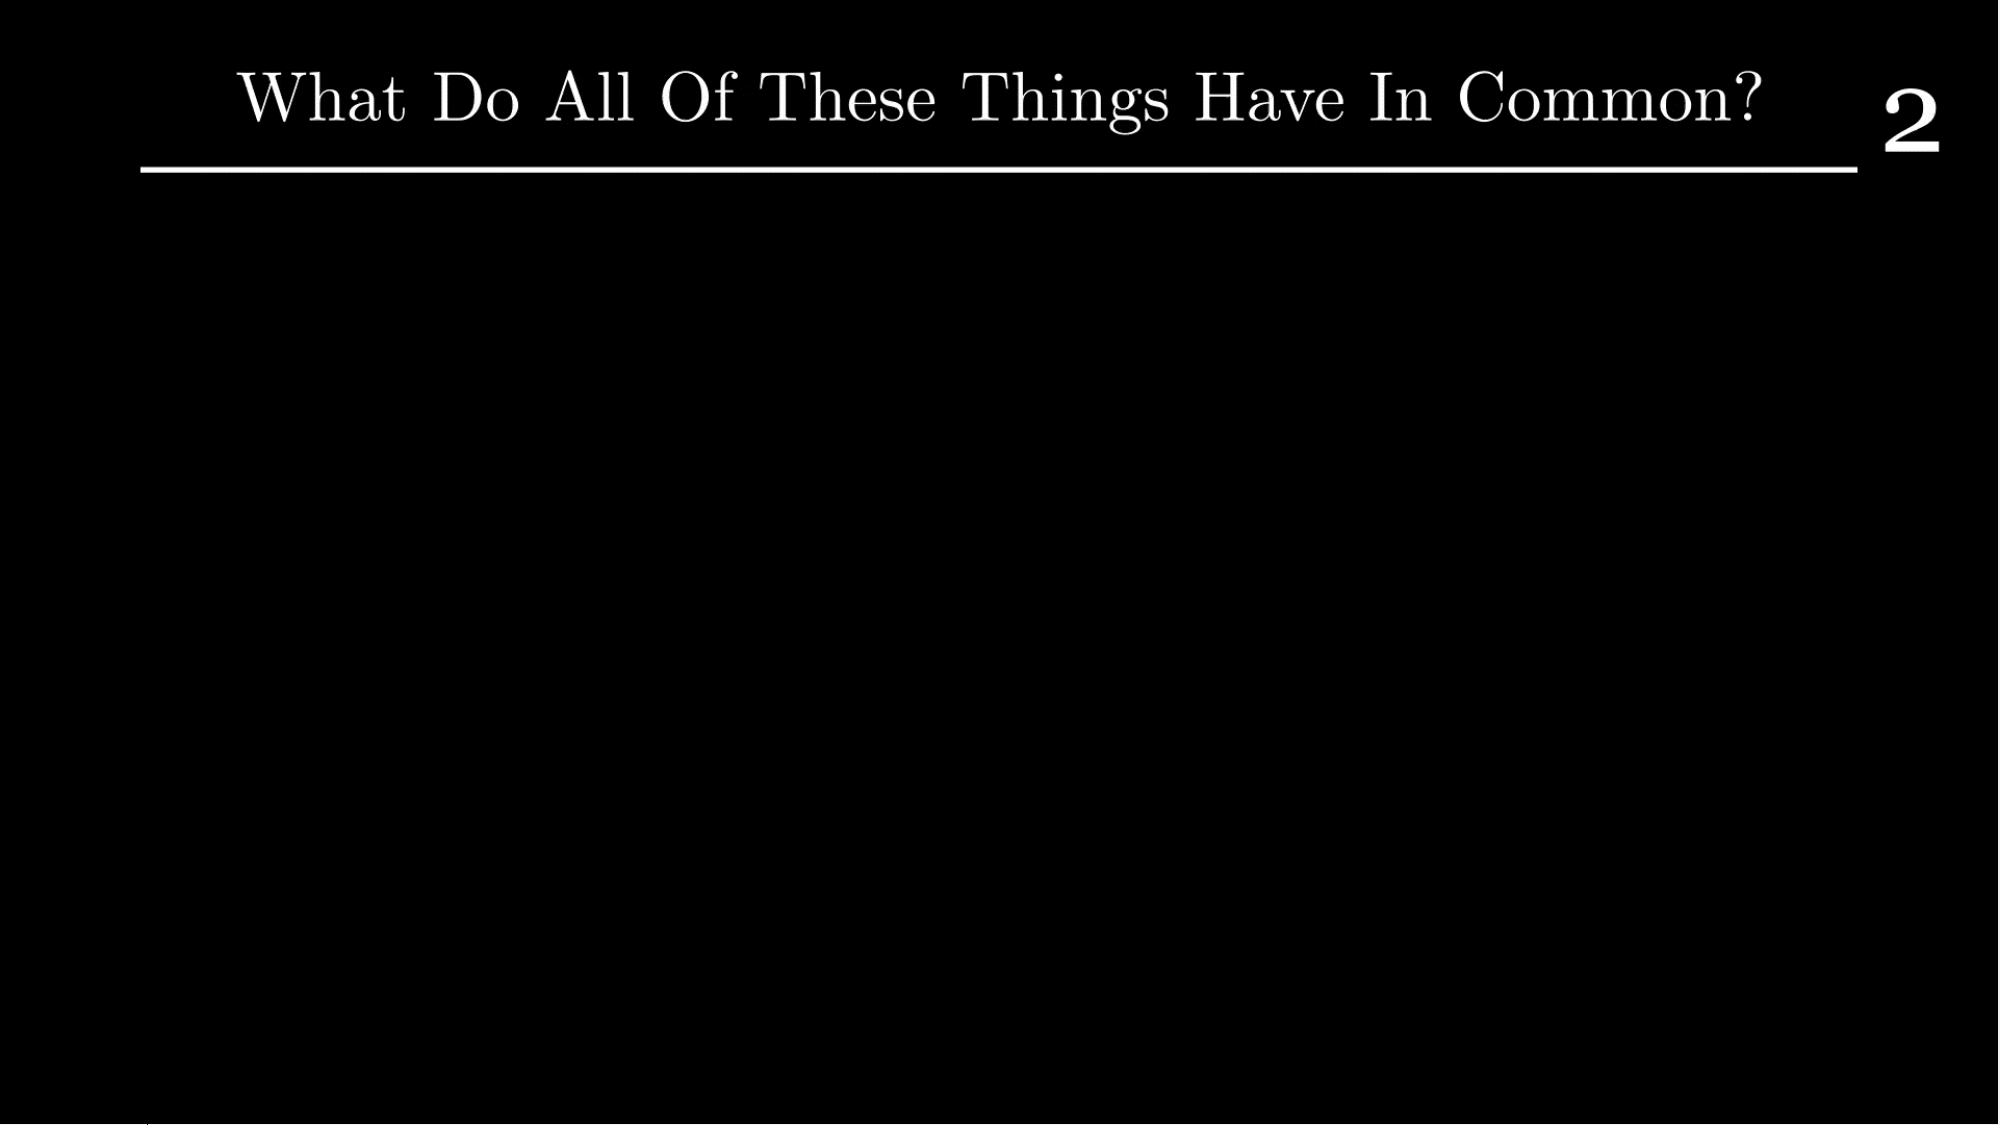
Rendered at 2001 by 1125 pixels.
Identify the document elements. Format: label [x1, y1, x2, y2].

list [0, 0, 1999, 1125]
